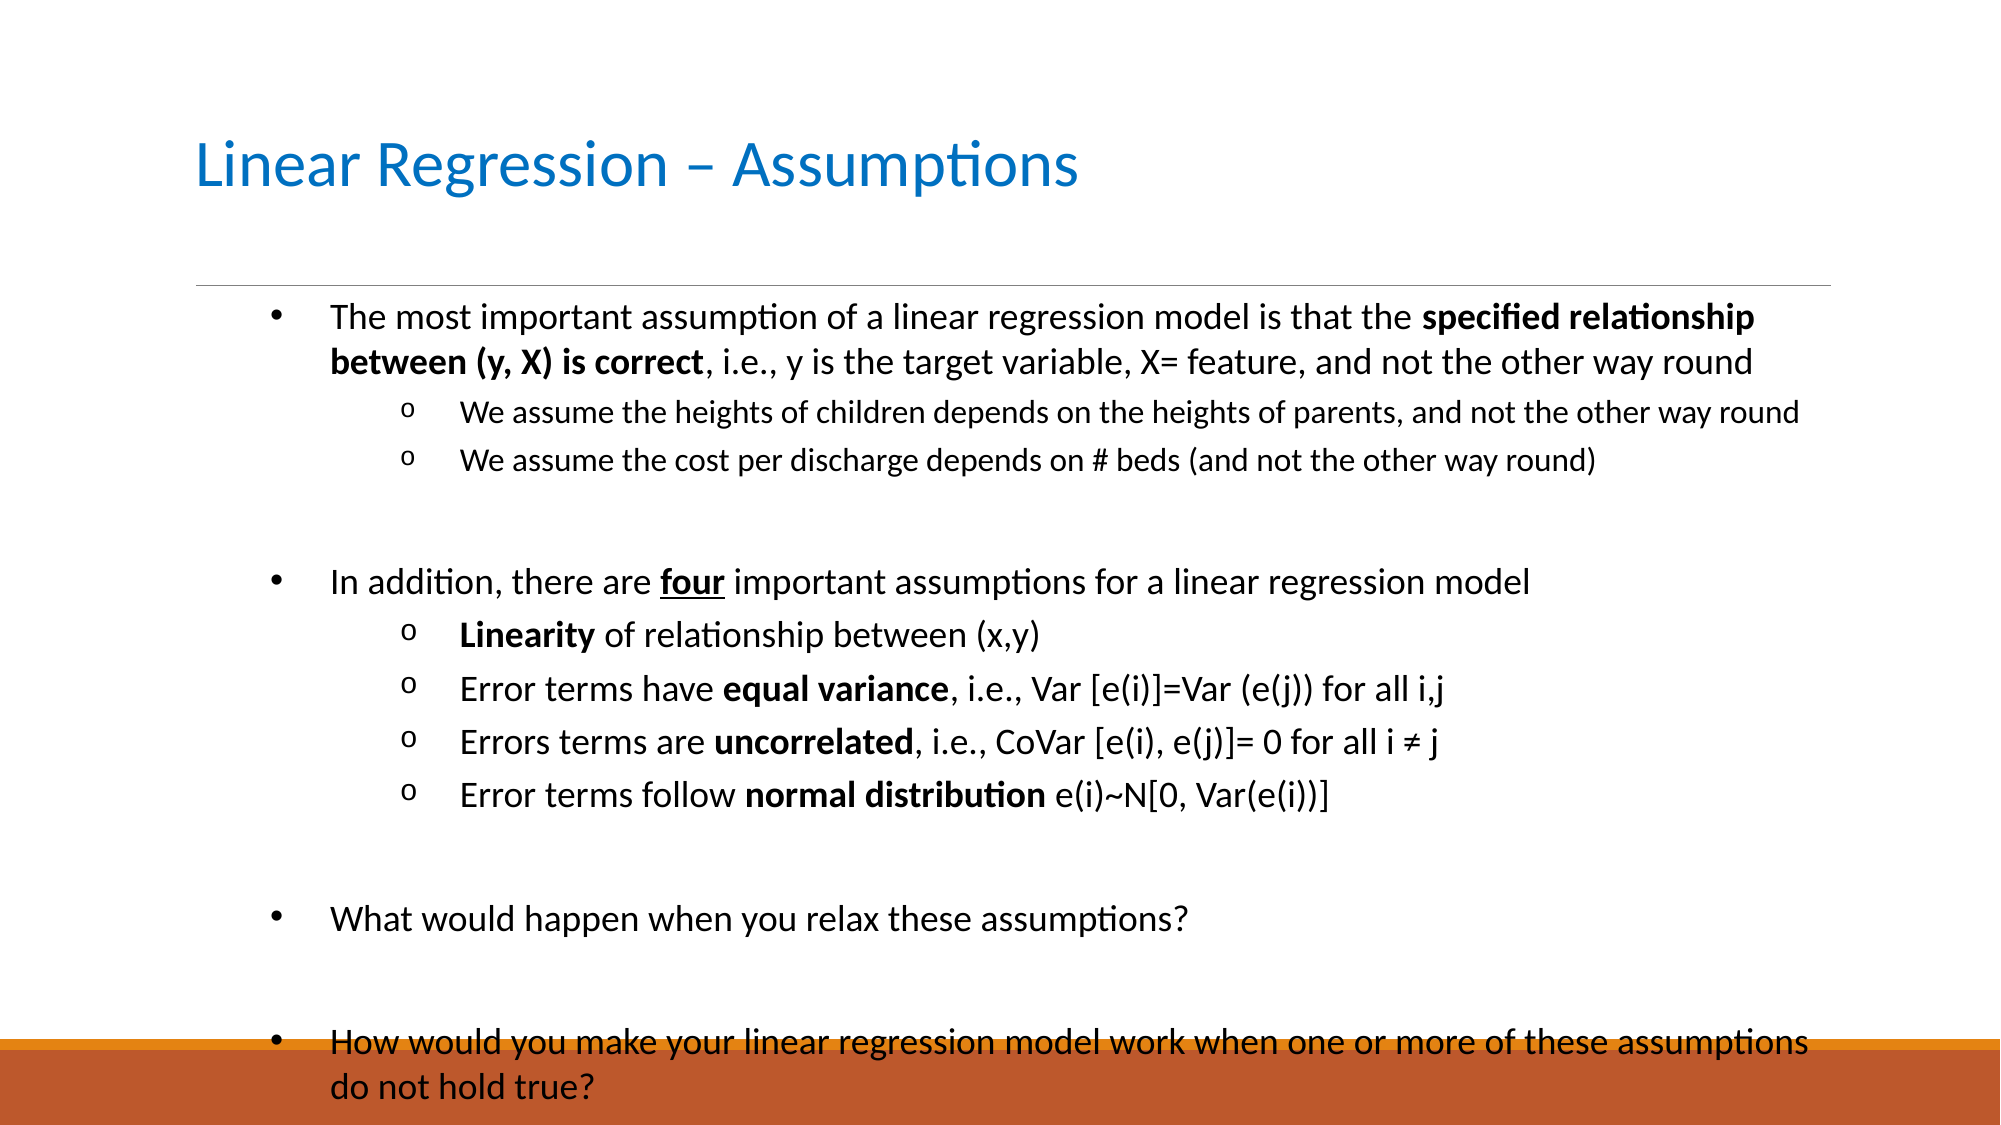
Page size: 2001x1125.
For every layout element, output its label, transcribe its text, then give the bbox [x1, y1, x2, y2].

title Linear Regression – Assumptions [180, 47, 1830, 284]
list The most important assumption of a linear regression model is that the specified relationship between (y, X) is correct, i.e., y is the target variable, X= feature, and not the other way round We assume the heights of children depends on the heights of parents, and not the other way round We assume the cost per discharge depends on # beds (and not the other way round) In addition, there are four important assumptions for a linear regression model Linearity of relationship between (x,y) Error terms have equal variance, i.e., Var [e(i)]=Var (e(j)) for all i,j Errors terms are uncorrelated, i.e., CoVar [e(i), e(j)]= 0 for all i ≠ j Error terms follow normal distribution e(i)~N[0, Var(e(i))] What would happen when you relax these assumptions? How would you make your linear regression model work when one or more of these assumptions do not hold true? [180, 284, 1830, 1026]
